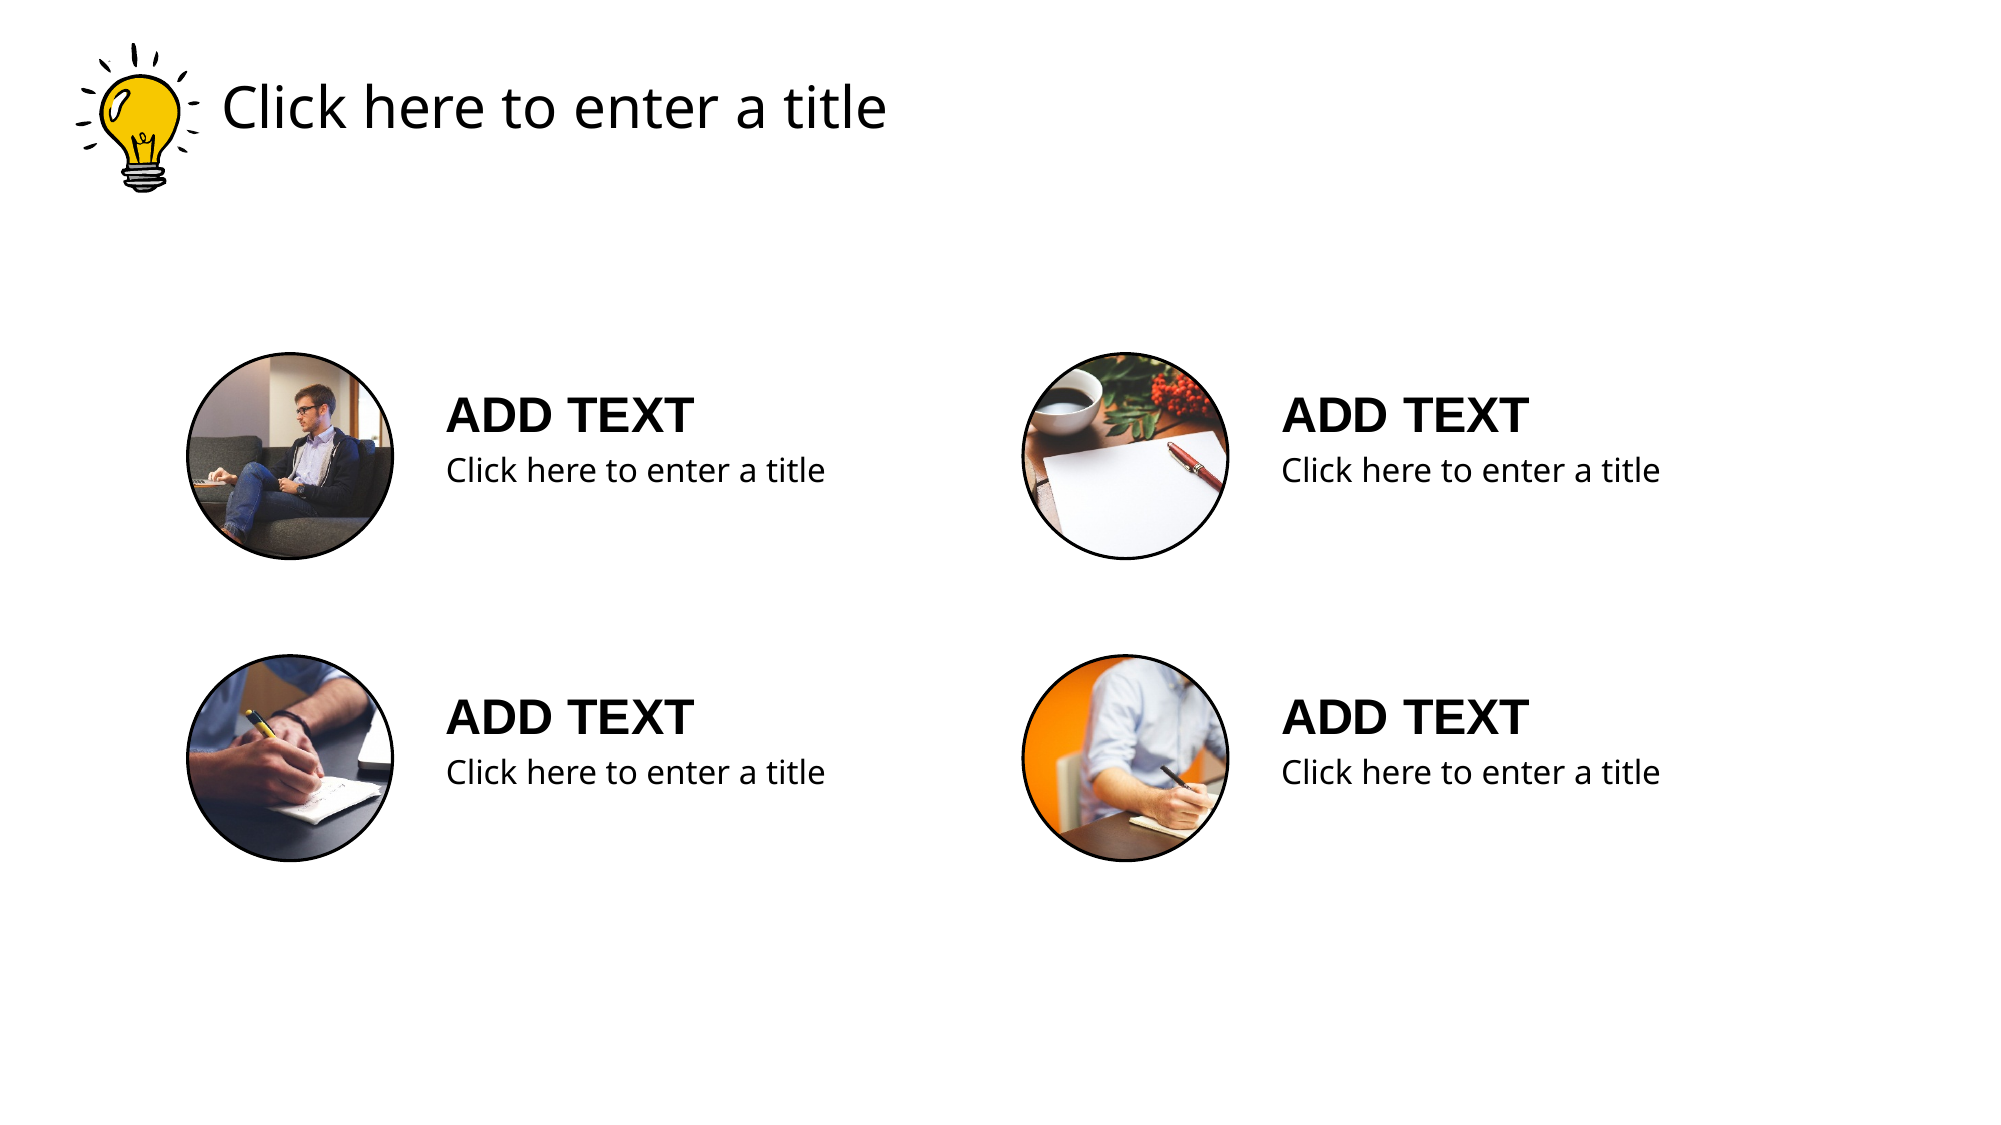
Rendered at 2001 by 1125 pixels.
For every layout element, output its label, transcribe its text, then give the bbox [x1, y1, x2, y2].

text_box Click here to enter a title [206, 62, 903, 148]
picture [1022, 655, 1228, 861]
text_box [430, 665, 978, 799]
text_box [1266, 363, 1813, 497]
picture [187, 655, 393, 861]
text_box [1266, 665, 1813, 799]
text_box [430, 363, 978, 497]
picture [74, 43, 200, 193]
picture [1022, 353, 1228, 559]
picture [187, 353, 393, 559]
